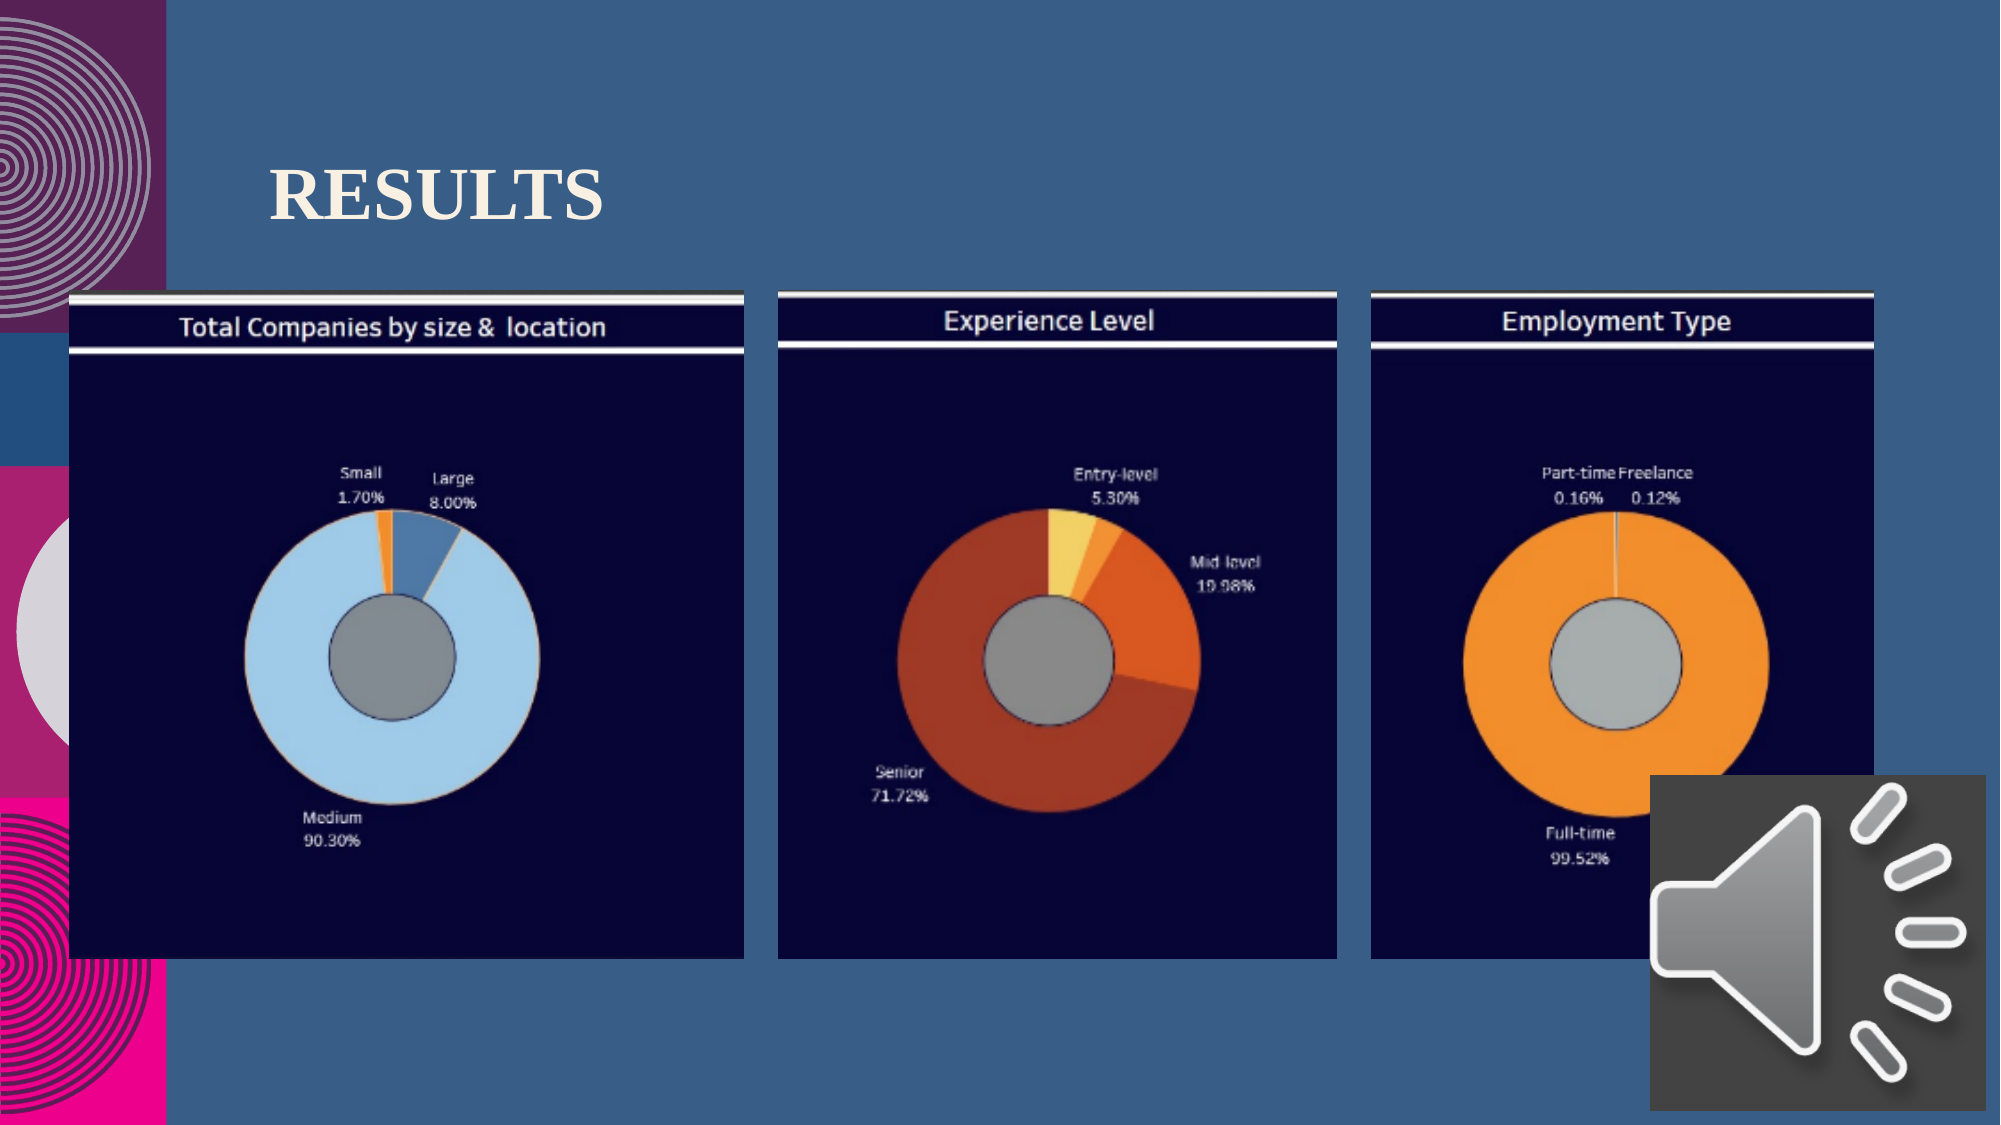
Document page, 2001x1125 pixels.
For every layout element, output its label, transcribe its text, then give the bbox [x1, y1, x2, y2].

picture [778, 290, 1337, 959]
picture [1, 18, 744, 1114]
title Results [254, 146, 1874, 370]
picture [1371, 290, 1987, 1112]
